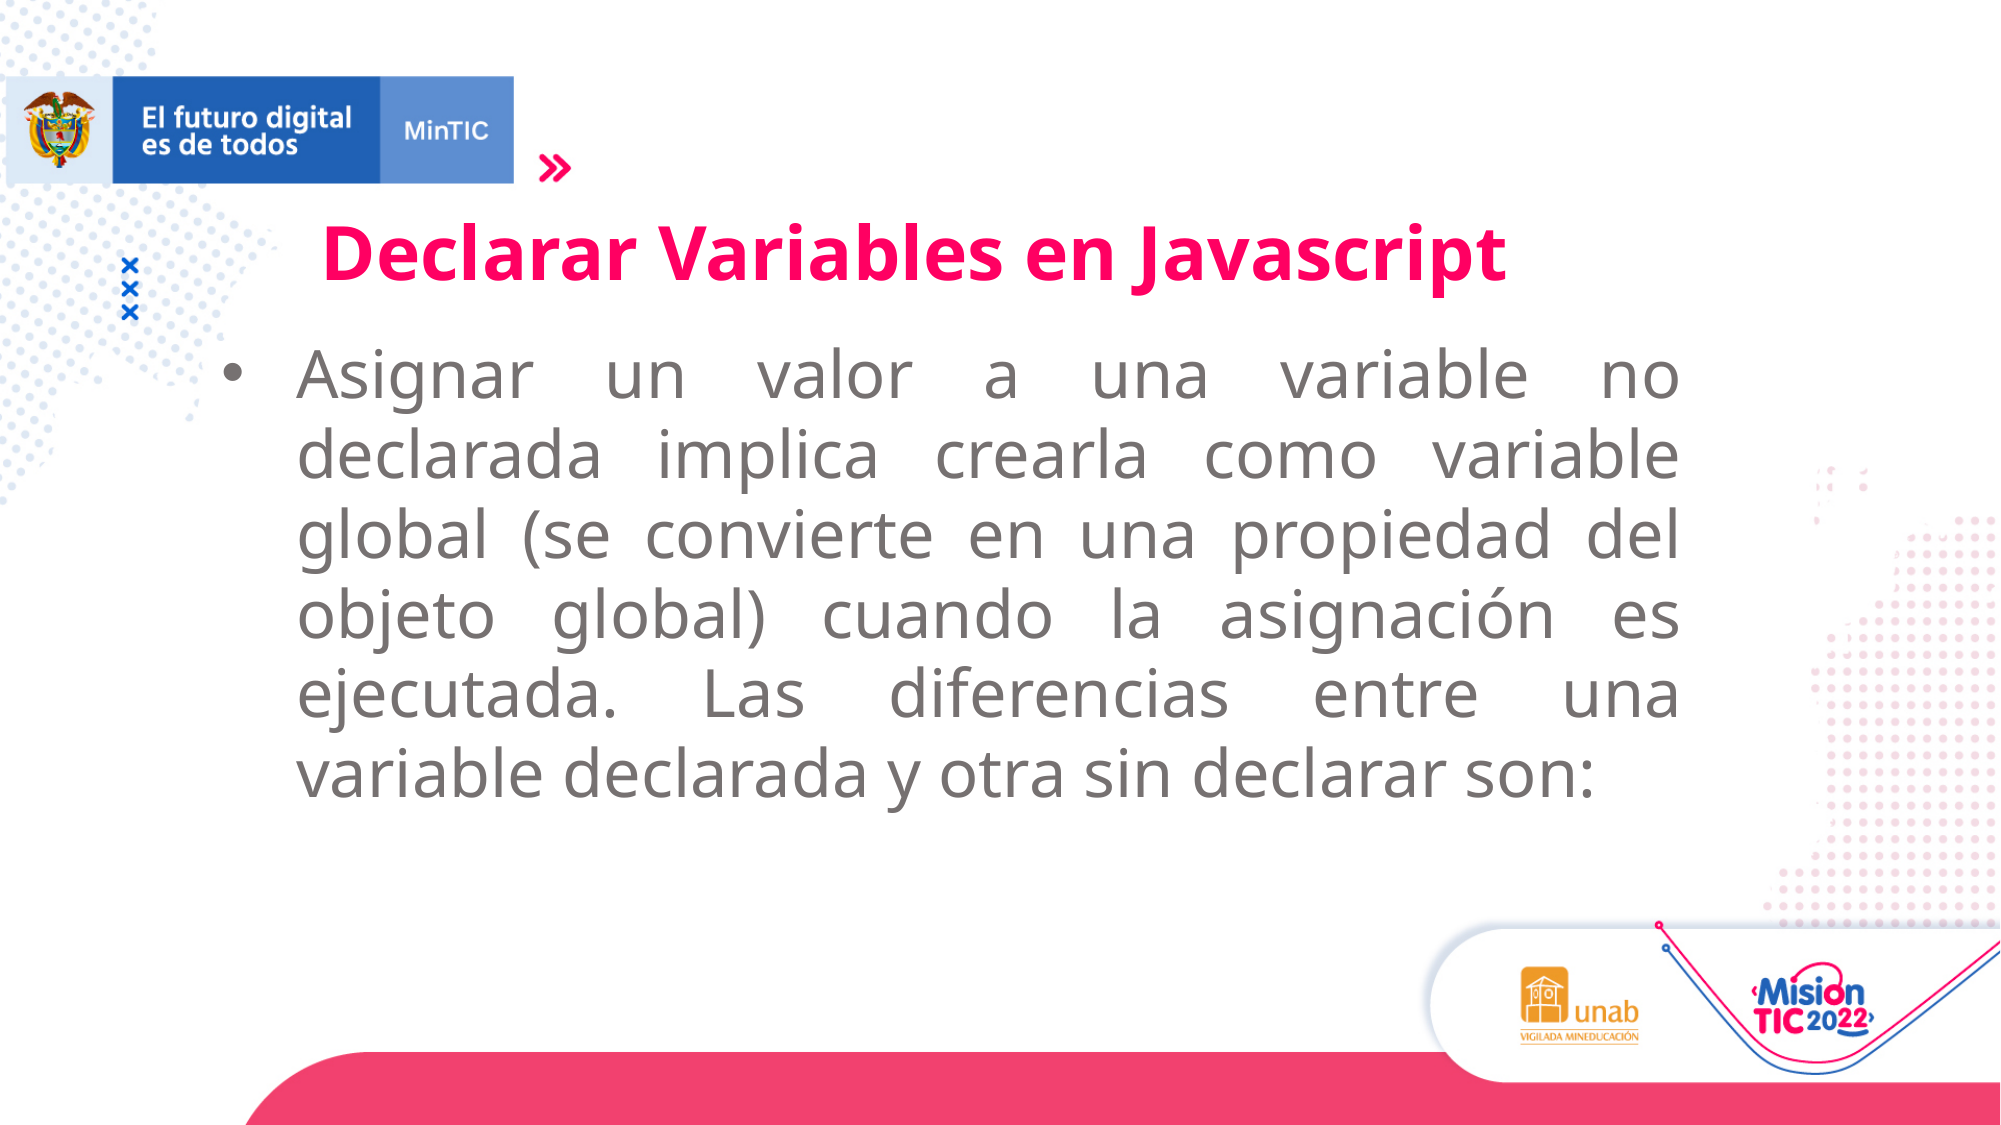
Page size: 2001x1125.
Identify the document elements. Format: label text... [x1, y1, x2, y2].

text_box Declarar Variables en Javascript [206, 198, 1624, 304]
text_box Asignar un valor a una variable no declarada implica crearla como variable global (se convierte en una propiedad del objeto global) cuando la asignación es ejecutada. Las diferencias entre una variable declarada y otra sin declarar son: [206, 324, 1699, 819]
picture [0, 0, 2001, 1125]
